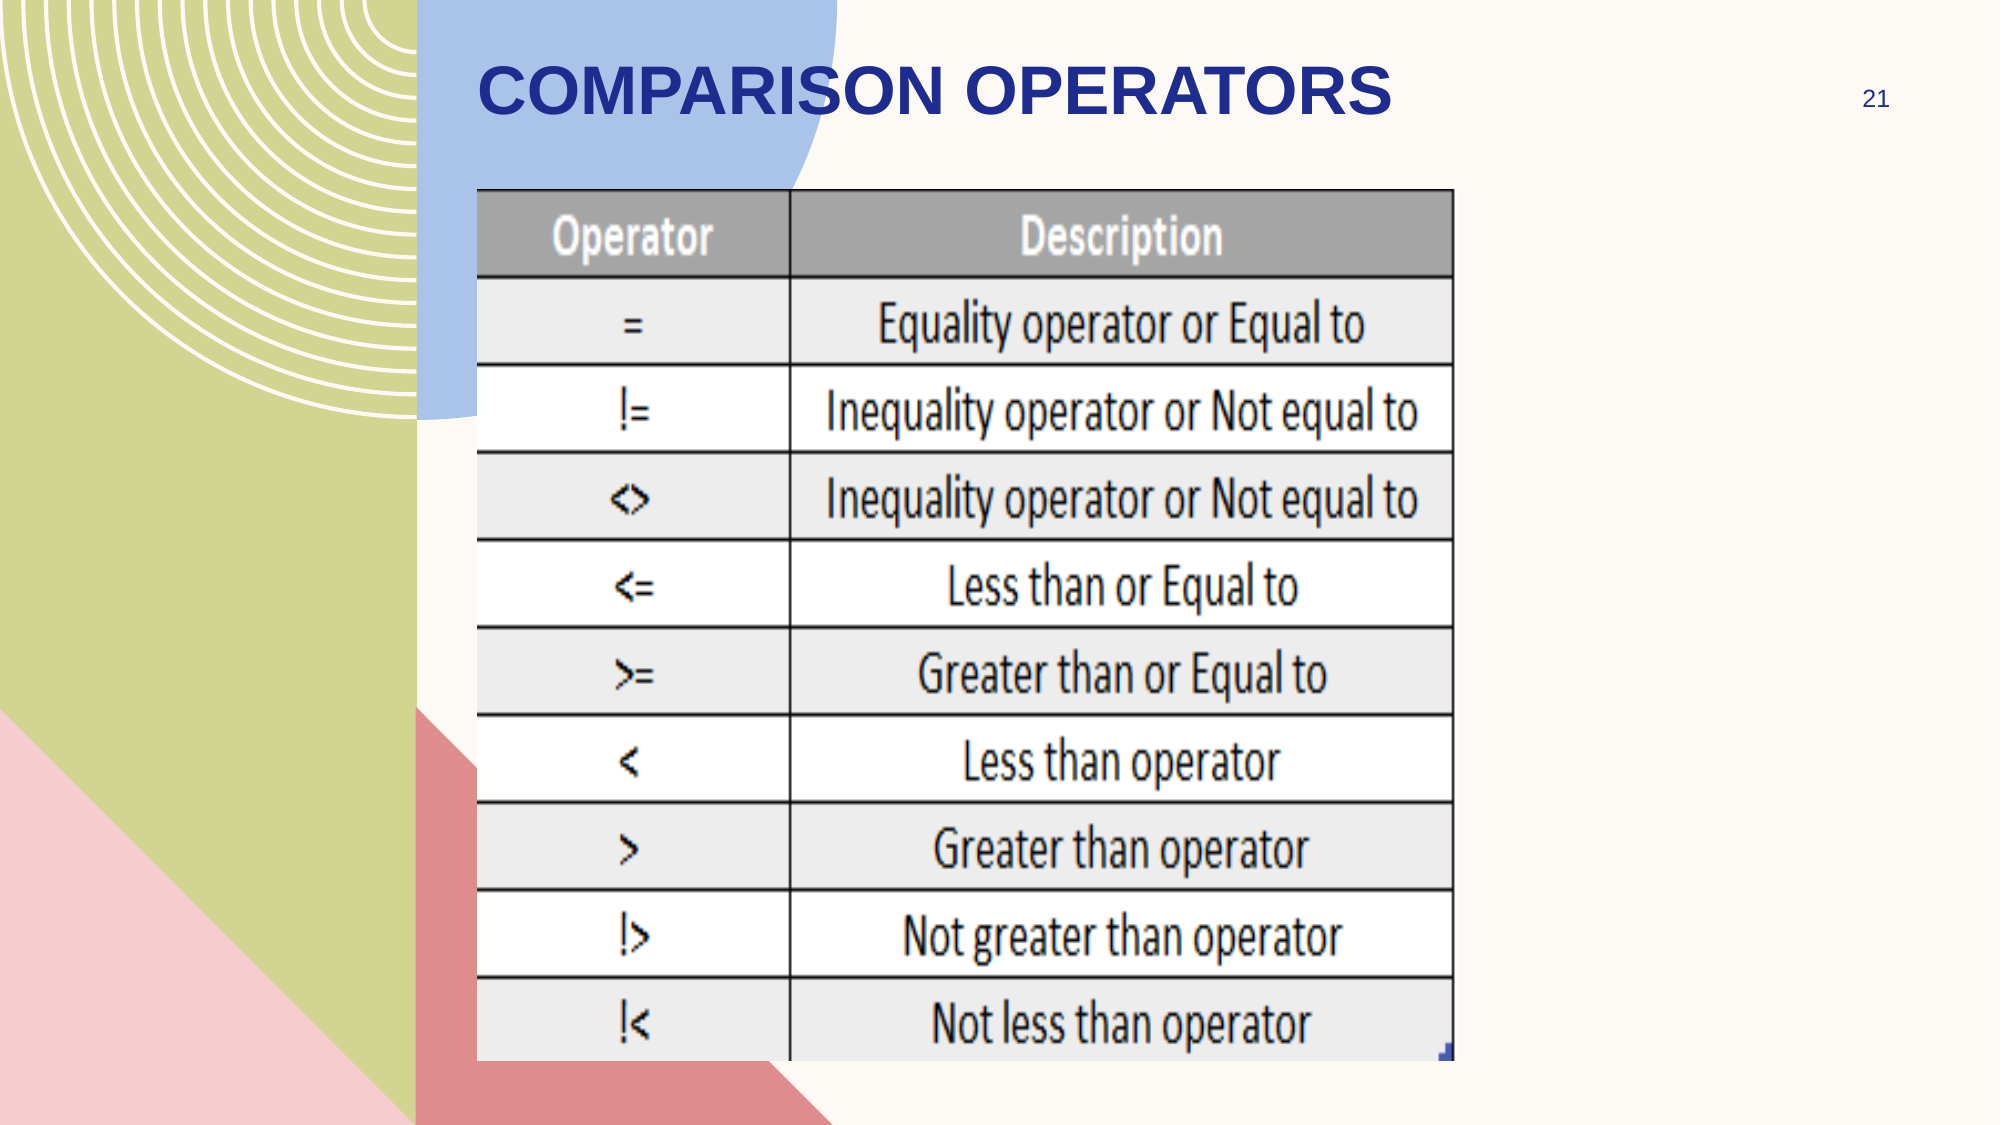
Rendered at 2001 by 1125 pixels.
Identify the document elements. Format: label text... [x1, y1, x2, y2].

slide_number 21 [1795, 75, 1958, 120]
picture [477, 189, 1457, 1061]
title Comparison Operators [477, 46, 1628, 143]
